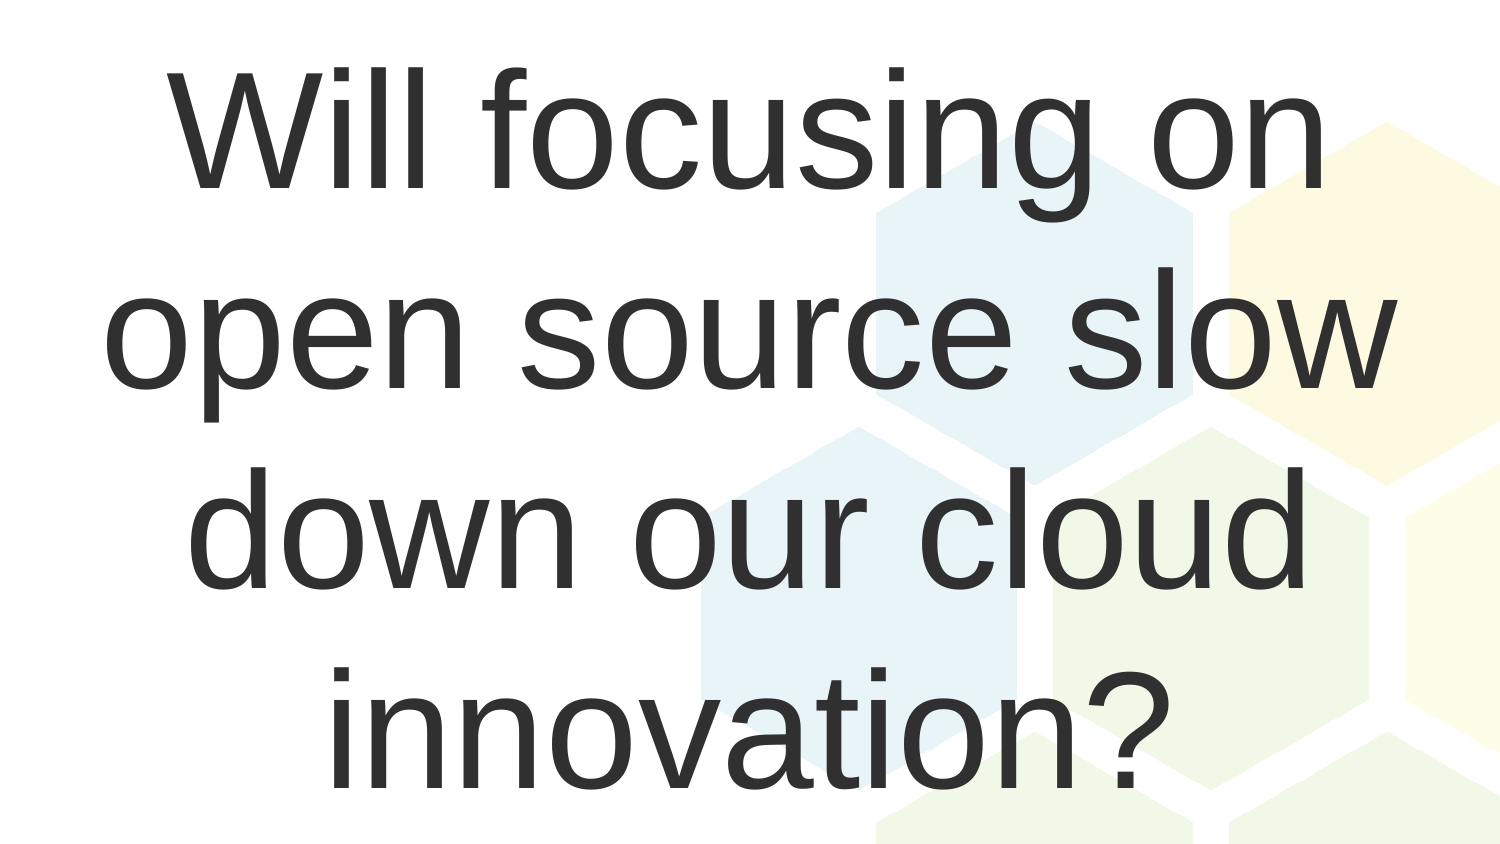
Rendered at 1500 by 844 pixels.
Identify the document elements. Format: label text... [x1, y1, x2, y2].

text_box Will focusing on open source slow down our cloud innovation? [51, 24, 1449, 820]
picture [0, 0, 1500, 844]
